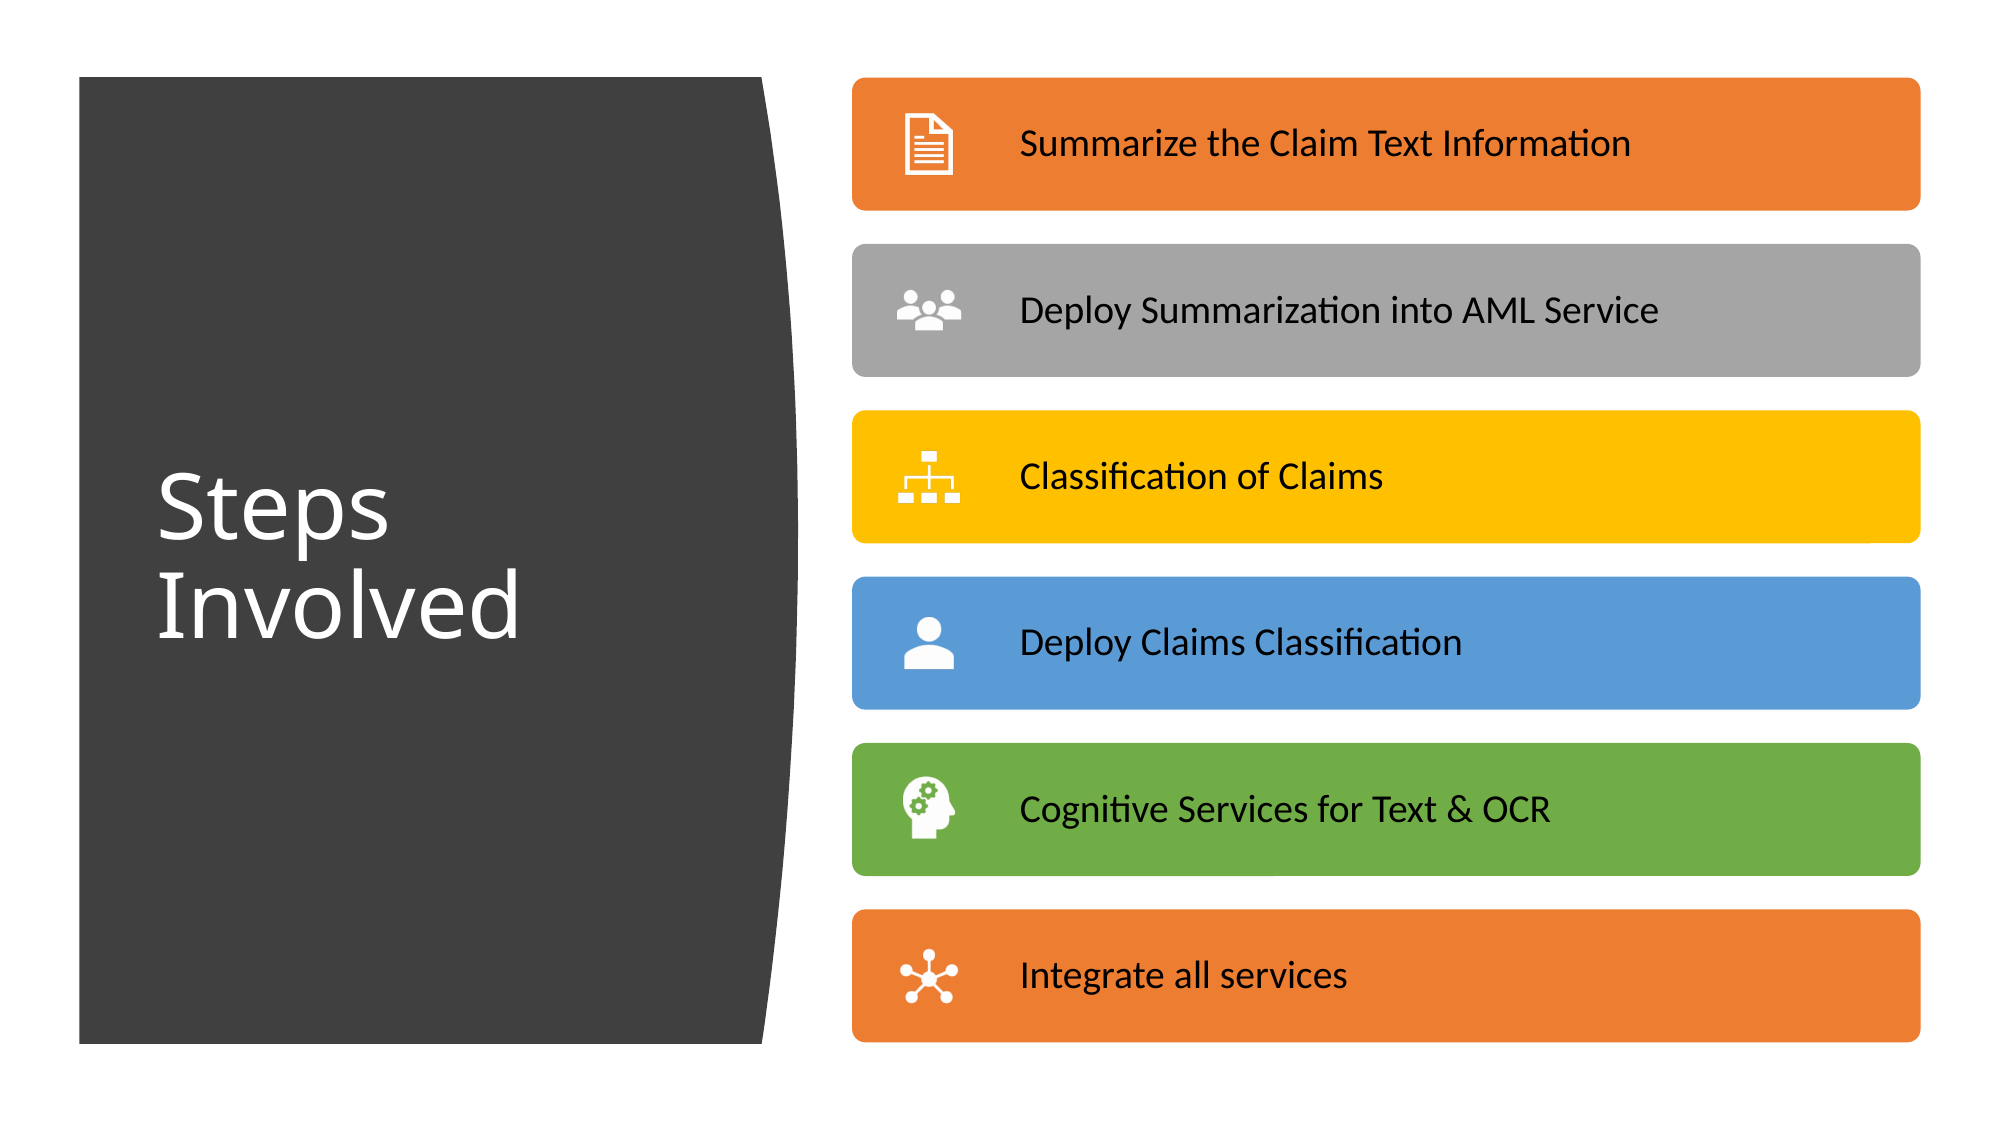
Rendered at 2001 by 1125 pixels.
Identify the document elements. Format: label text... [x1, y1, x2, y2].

title Steps Involved [141, 166, 702, 953]
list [852, 77, 1921, 1043]
text_box [78, 76, 800, 1045]
